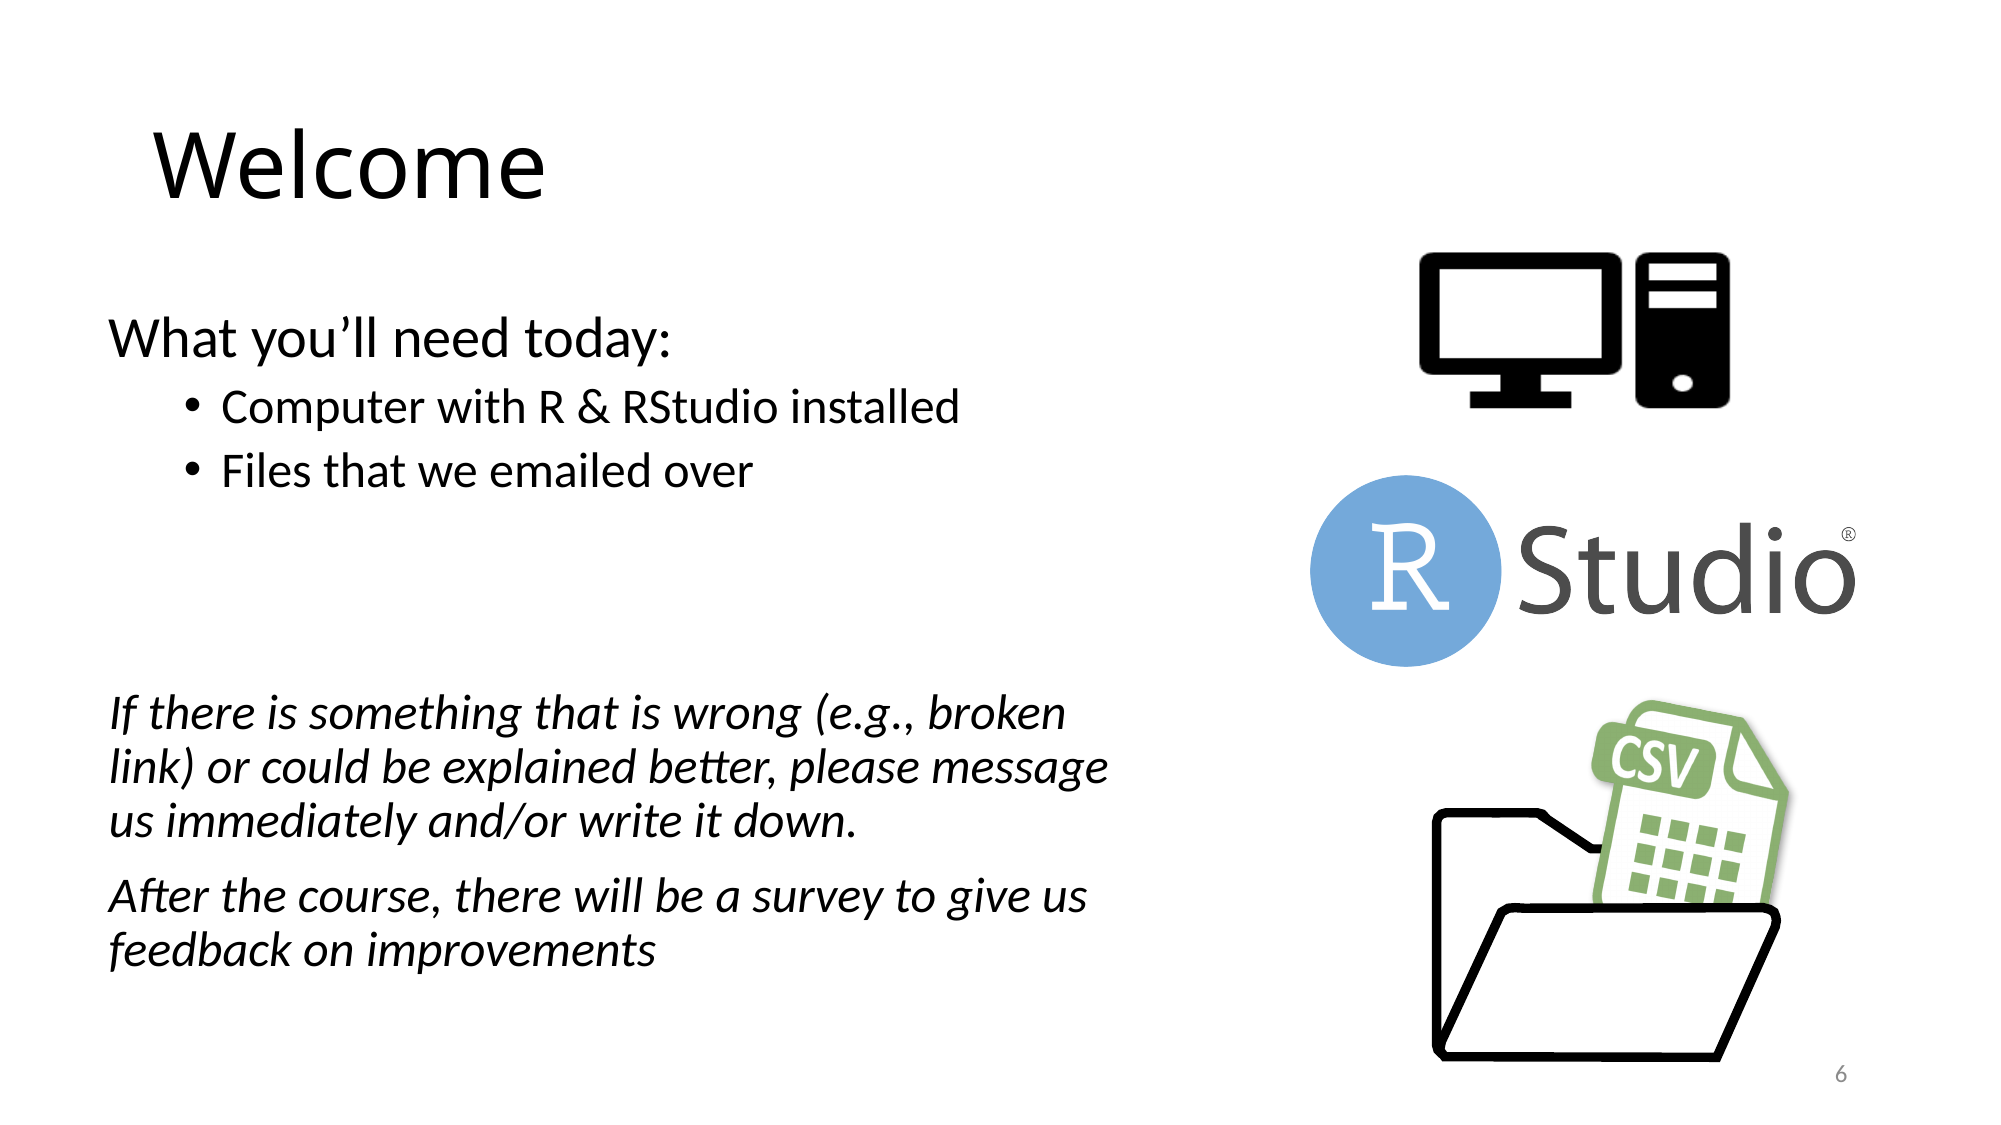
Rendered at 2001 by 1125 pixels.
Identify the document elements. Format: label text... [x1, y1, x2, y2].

slide_number 6 [1412, 1042, 1863, 1103]
list What you’ll need today: Computer with R & RStudio installed Files that we emailed over If there is something that is wrong (e.g., broken link) or could be explained better, please message us immediately and/or write it down. After the course, there will be a survey to give us feedback on improvements [93, 299, 1151, 1095]
picture [1565, 705, 1783, 934]
text_box [1442, 1055, 1720, 1059]
picture [1304, 475, 1856, 667]
text_box [1737, 934, 1774, 1015]
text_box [1436, 812, 1737, 1055]
picture [1413, 197, 1737, 464]
title Welcome [137, 59, 1863, 278]
